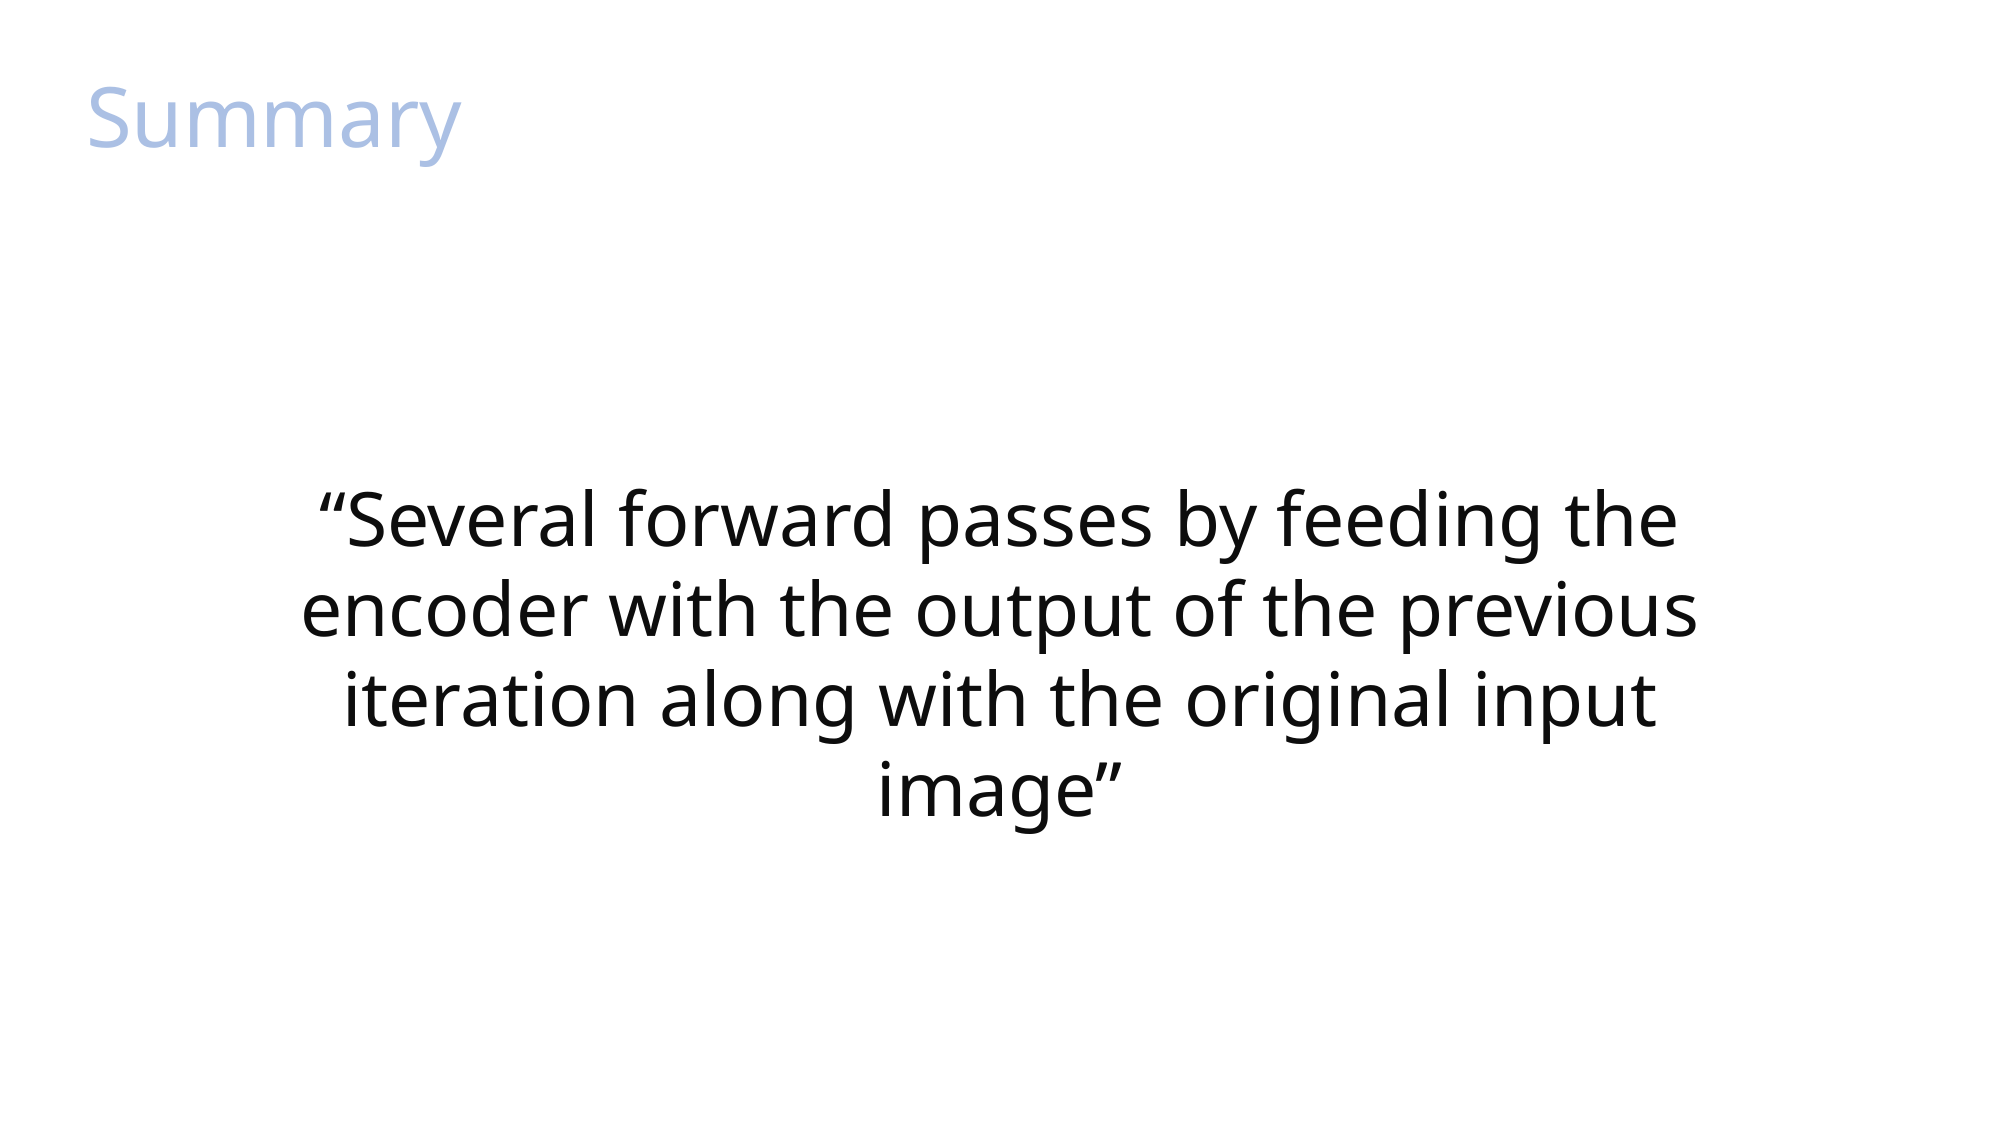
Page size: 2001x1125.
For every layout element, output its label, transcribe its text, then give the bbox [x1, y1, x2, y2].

text_box “Several forward passes by feeding the encoder with the output of the previous iteration along with the original input image” [265, 463, 1735, 839]
text_box Summary [71, 56, 1929, 172]
